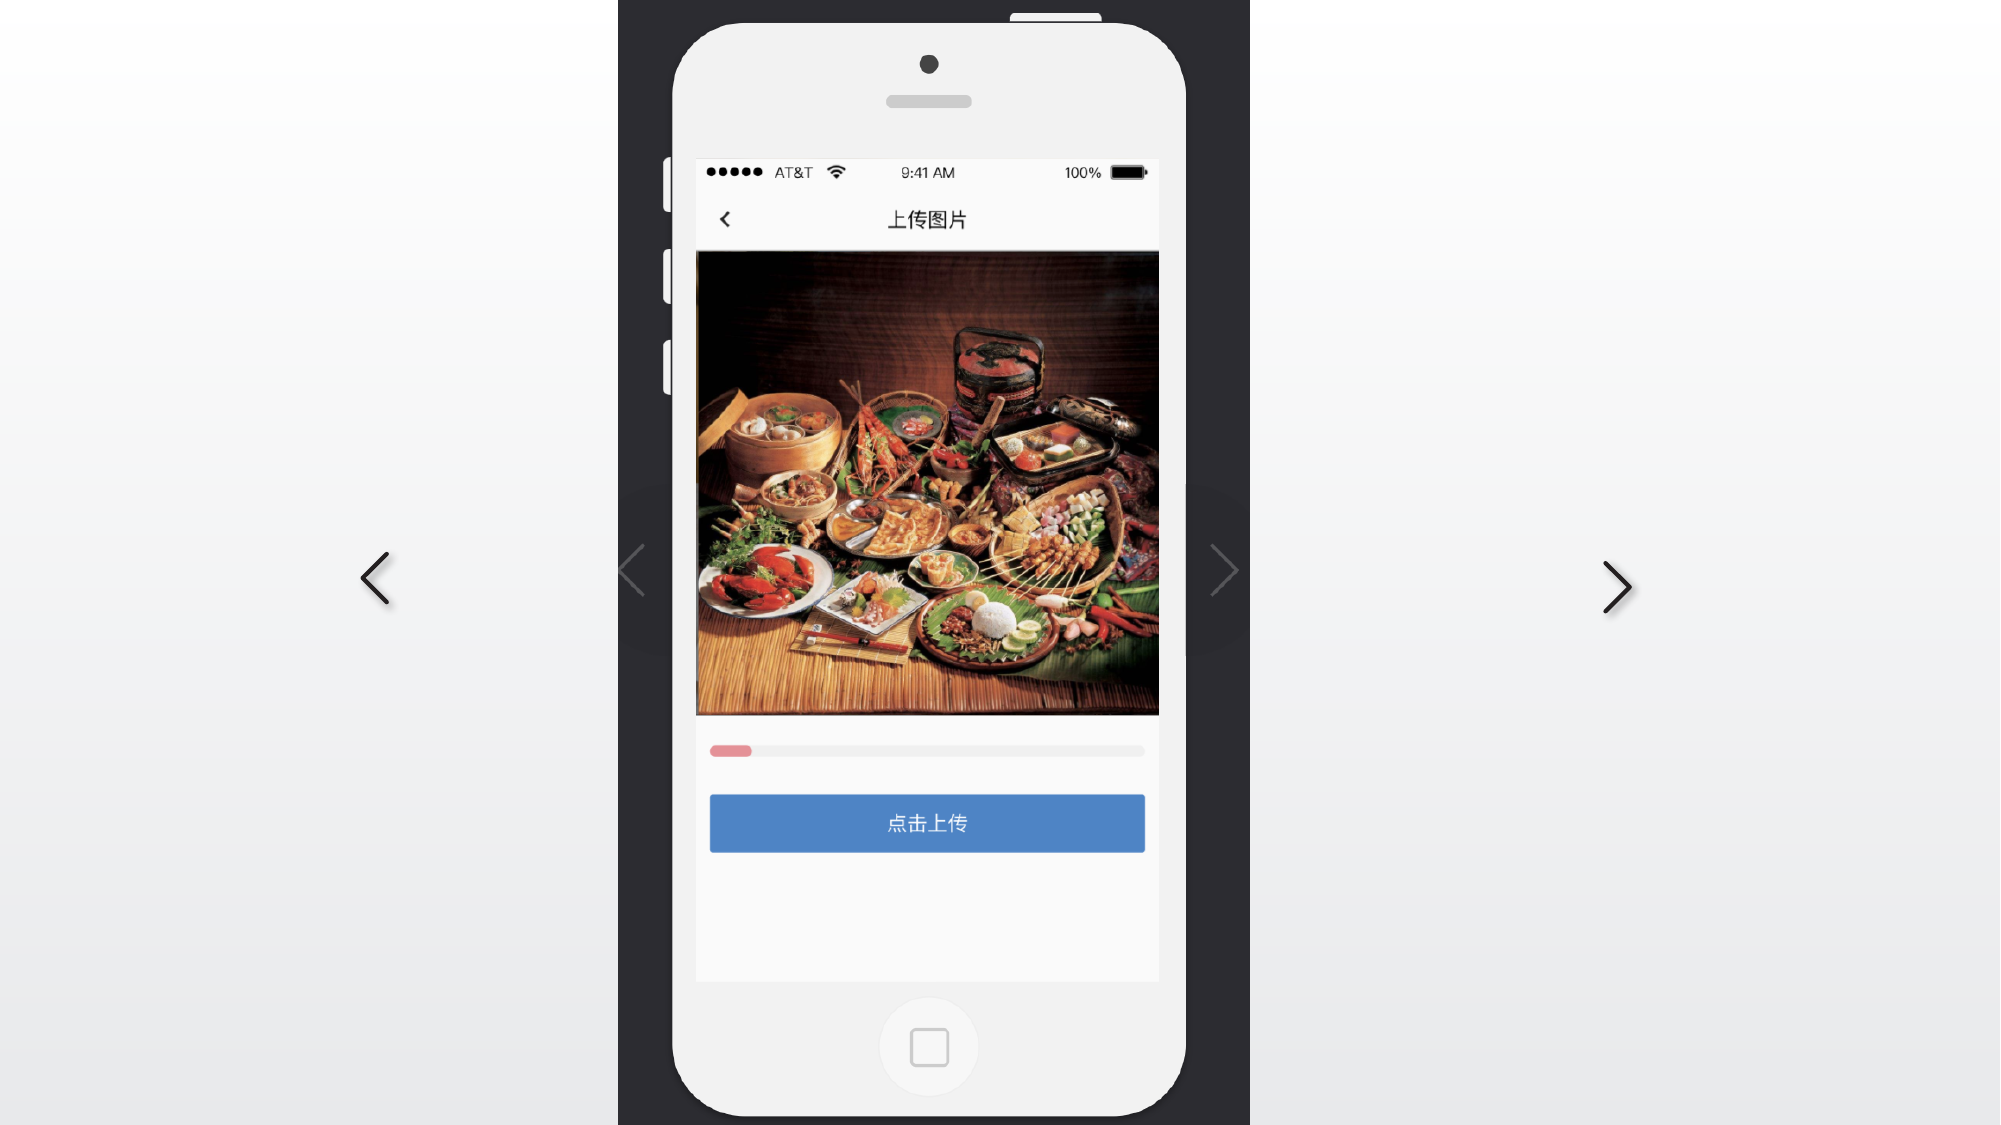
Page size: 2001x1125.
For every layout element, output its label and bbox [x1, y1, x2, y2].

text_box [1605, 563, 1630, 612]
picture [618, 0, 1250, 1125]
text_box [362, 553, 387, 603]
